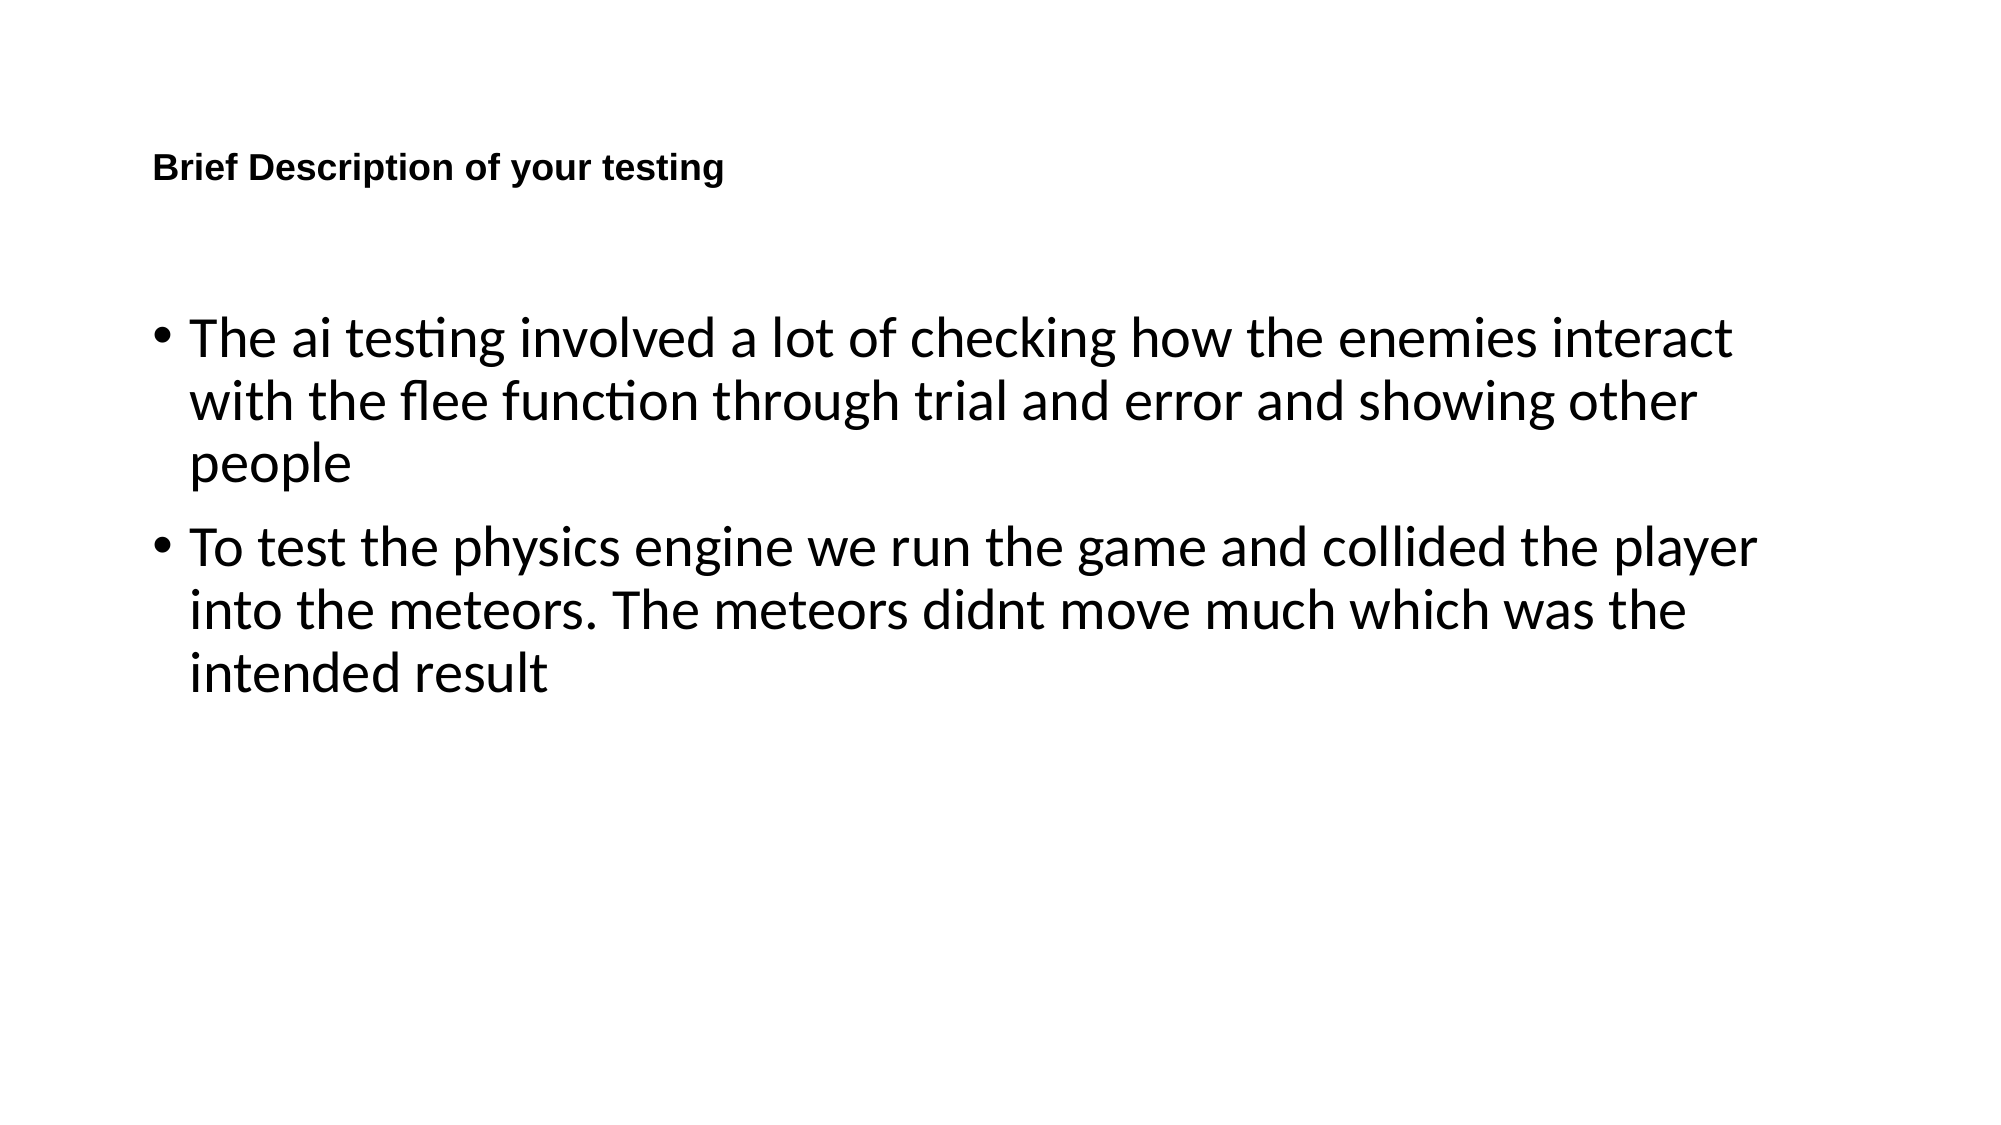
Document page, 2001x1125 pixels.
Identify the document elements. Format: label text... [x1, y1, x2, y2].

title Brief Description of your testing [137, 59, 1863, 278]
list The ai testing involved a lot of checking how the enemies interact with the flee function through trial and error and showing other people To test the physics engine we run the game and collided the player into the meteors. The meteors didnt move much which was the intended result [137, 299, 1863, 1014]
